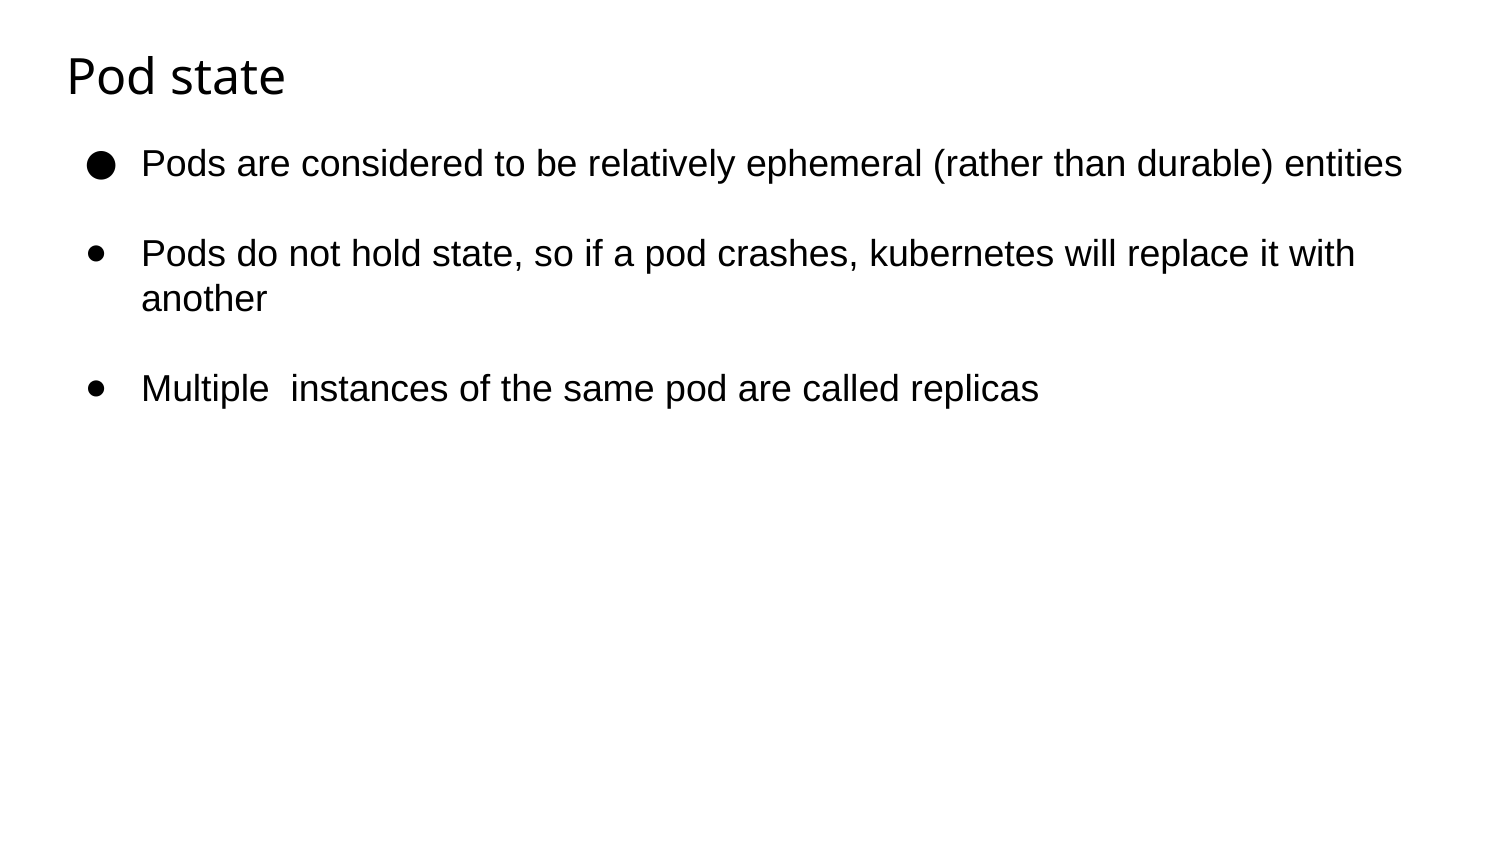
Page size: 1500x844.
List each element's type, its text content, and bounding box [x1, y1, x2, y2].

title Pod state [51, 29, 1449, 123]
list Pods are considered to be relatively ephemeral (rather than durable) entities Pods do not hold state, so if a pod crashes, kubernetes will replace it with another Multiple instances of the same pod are called replicas [51, 123, 1471, 829]
